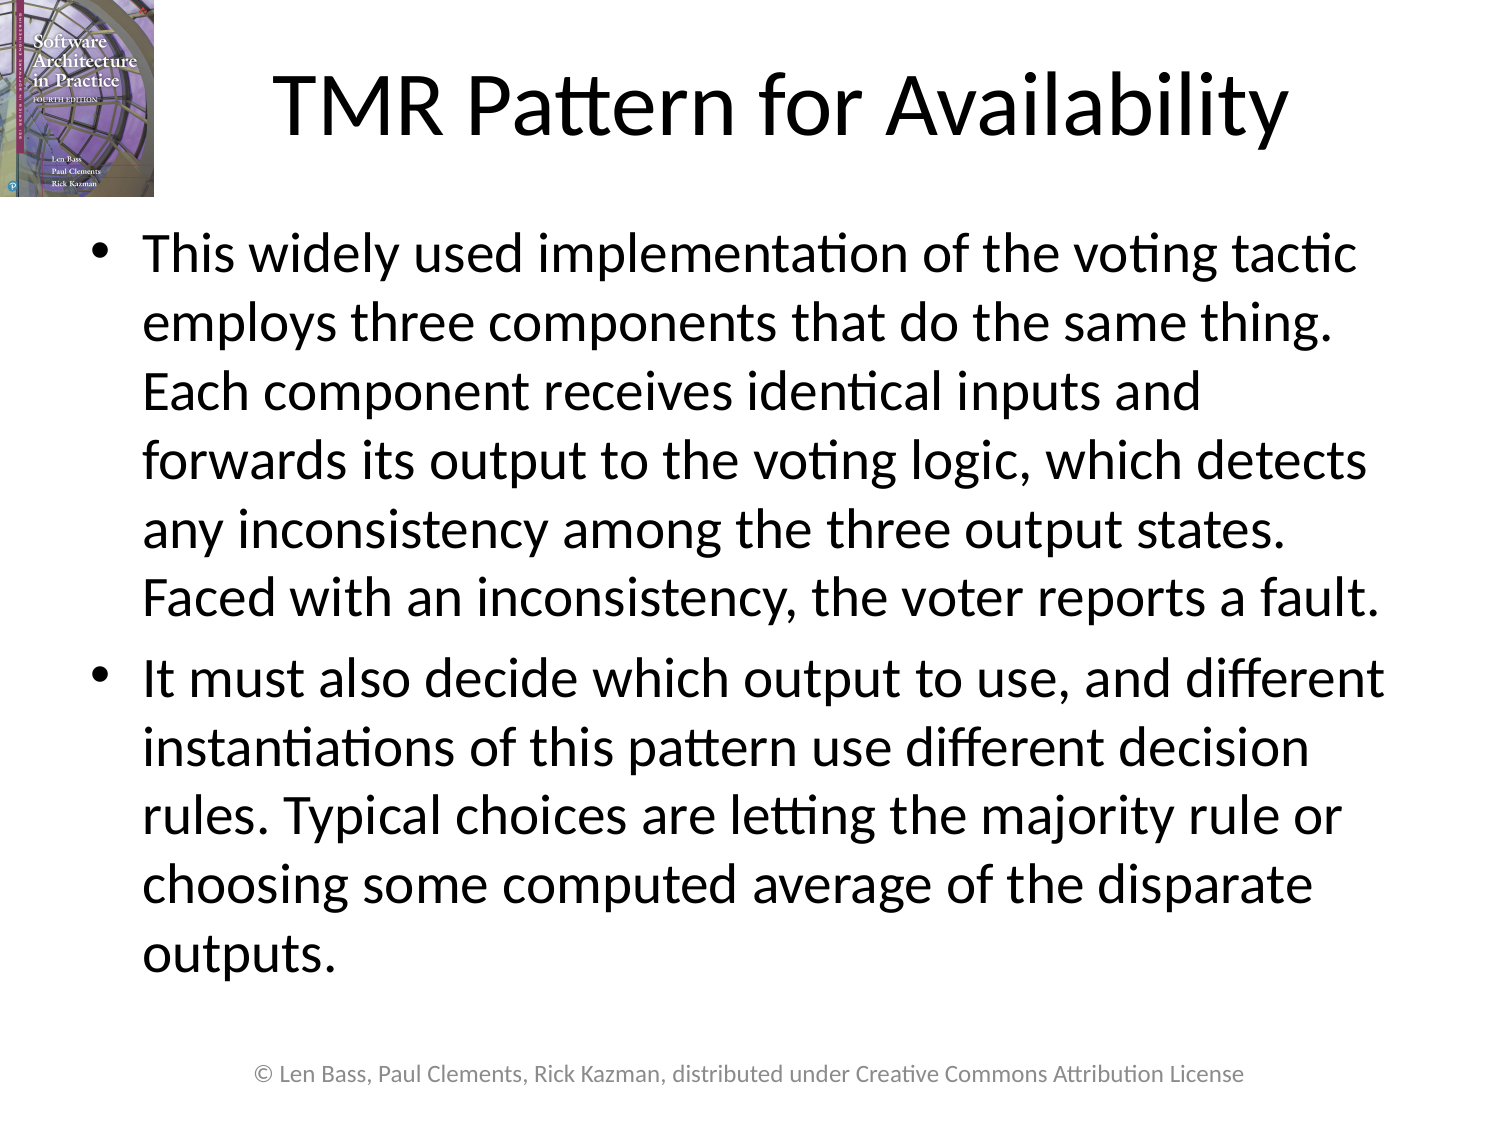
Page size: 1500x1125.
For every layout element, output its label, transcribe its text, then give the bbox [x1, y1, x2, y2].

picture [0, 0, 154, 197]
title TMR Pattern for Availability [159, 45, 1425, 173]
footer © Len Bass, Paul Clements, Rick Kazman, distributed under Creative Commons Attribution License [230, 1042, 1270, 1103]
list This widely used implementation of the voting tactic employs three components that do the same thing. Each component receives identical inputs and forwards its output to the voting logic, which detects any inconsistency among the three output states. Faced with an inconsistency, the voter reports a fault. It must also decide which output to use, and different instantiations of this pattern use different decision rules. Typical choices are letting the majority rule or choosing some computed average of the disparate outputs. [75, 208, 1425, 1005]
